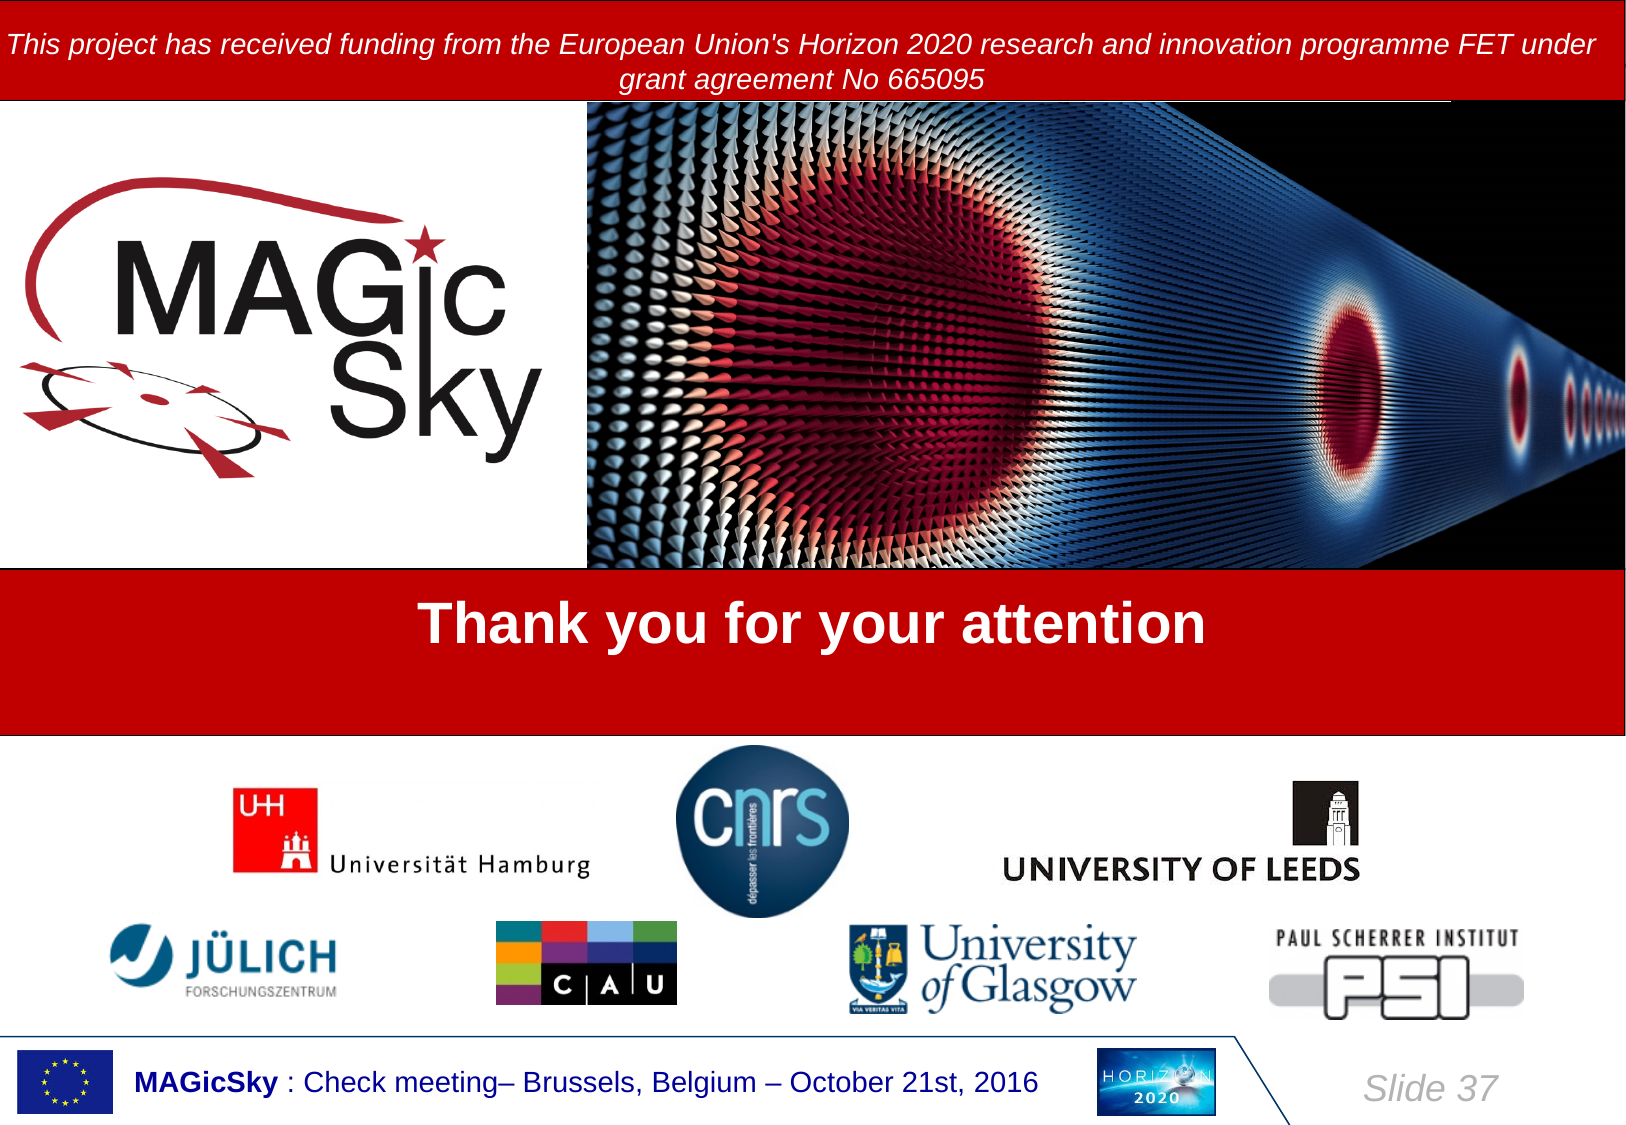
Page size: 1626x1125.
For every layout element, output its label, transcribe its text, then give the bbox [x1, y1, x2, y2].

picture [496, 921, 677, 1005]
picture [587, 102, 1626, 568]
picture [849, 924, 1137, 1014]
picture [104, 913, 375, 1025]
picture [676, 745, 849, 918]
picture [1269, 929, 1524, 1020]
picture [17, 1050, 113, 1114]
picture [220, 781, 601, 882]
picture [17, 176, 543, 481]
picture [992, 772, 1363, 891]
picture [1097, 1048, 1216, 1116]
title Thank you for your attention [0, 569, 1626, 671]
